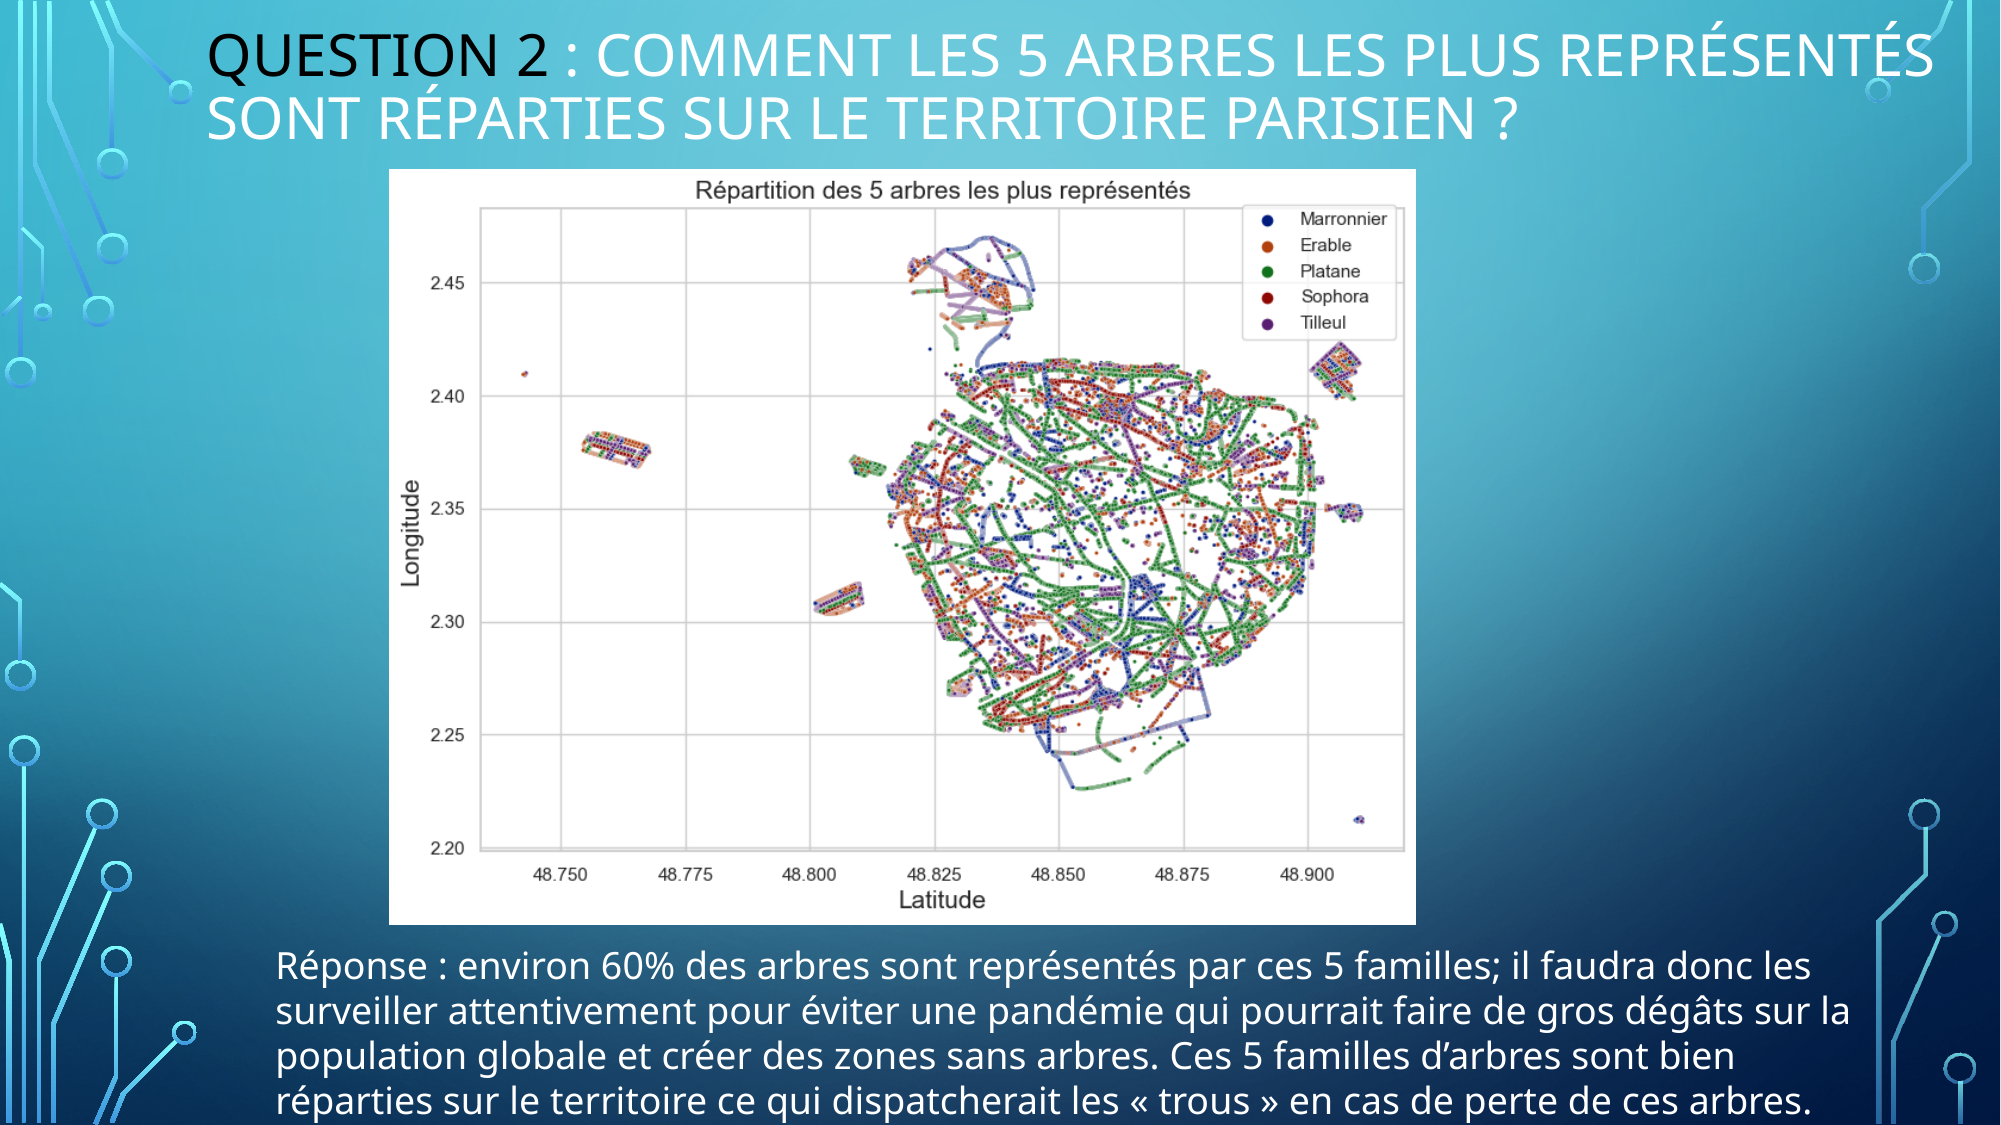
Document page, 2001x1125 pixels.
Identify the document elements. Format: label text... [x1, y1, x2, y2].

picture [389, 169, 1416, 925]
title Question 2 : Comment les 5 arbres les plus représentés sont réparties sur le territoire parisien ? [191, 0, 1970, 211]
text_box Réponse : environ 60% des arbres sont représentés par ces 5 familles; il faudra donc les surveiller attentivement pour éviter une pandémie qui pourrait faire de gros dégâts sur la population globale et créer des zones sans arbres. Ces 5 familles d’arbres sont bien réparties sur le territoire ce qui dispatcherait les « trous » en cas de perte de ces arbres. [260, 934, 1901, 1125]
